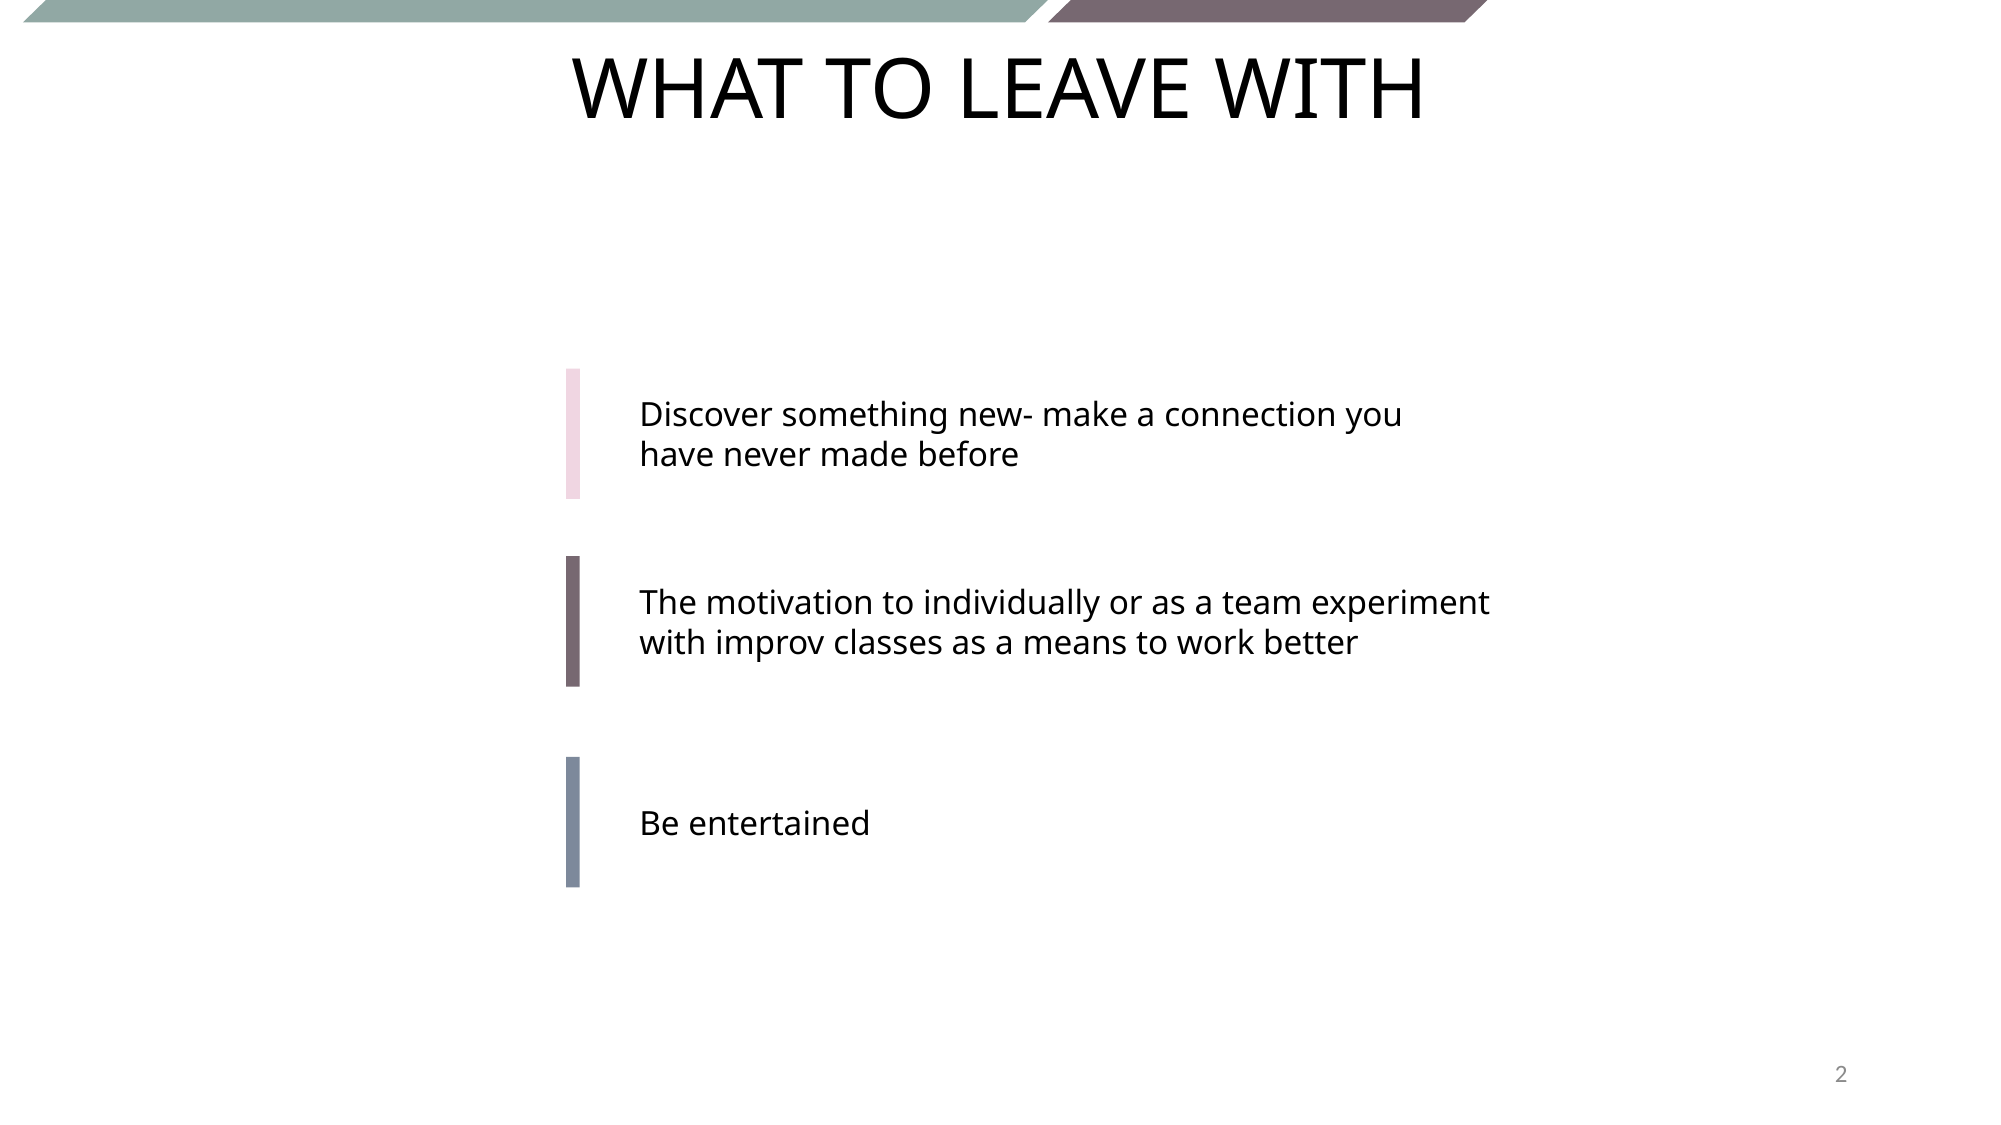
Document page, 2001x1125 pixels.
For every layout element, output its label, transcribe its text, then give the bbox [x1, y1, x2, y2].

text_box The motivation to individually or as a team experiment with improv classes as a means to work better [639, 581, 1521, 662]
text_box [20, 0, 1050, 24]
text_box [565, 756, 581, 888]
text_box [565, 555, 581, 688]
text_box Be entertained [639, 802, 1350, 843]
text_box WHAT TO LEAVE WITH [56, 35, 1944, 136]
slide_number 2 [1412, 1042, 1863, 1103]
text_box [565, 368, 581, 500]
text_box [1045, 0, 1489, 24]
text_box Discover something new- make a connection you have never made before [639, 393, 1488, 474]
